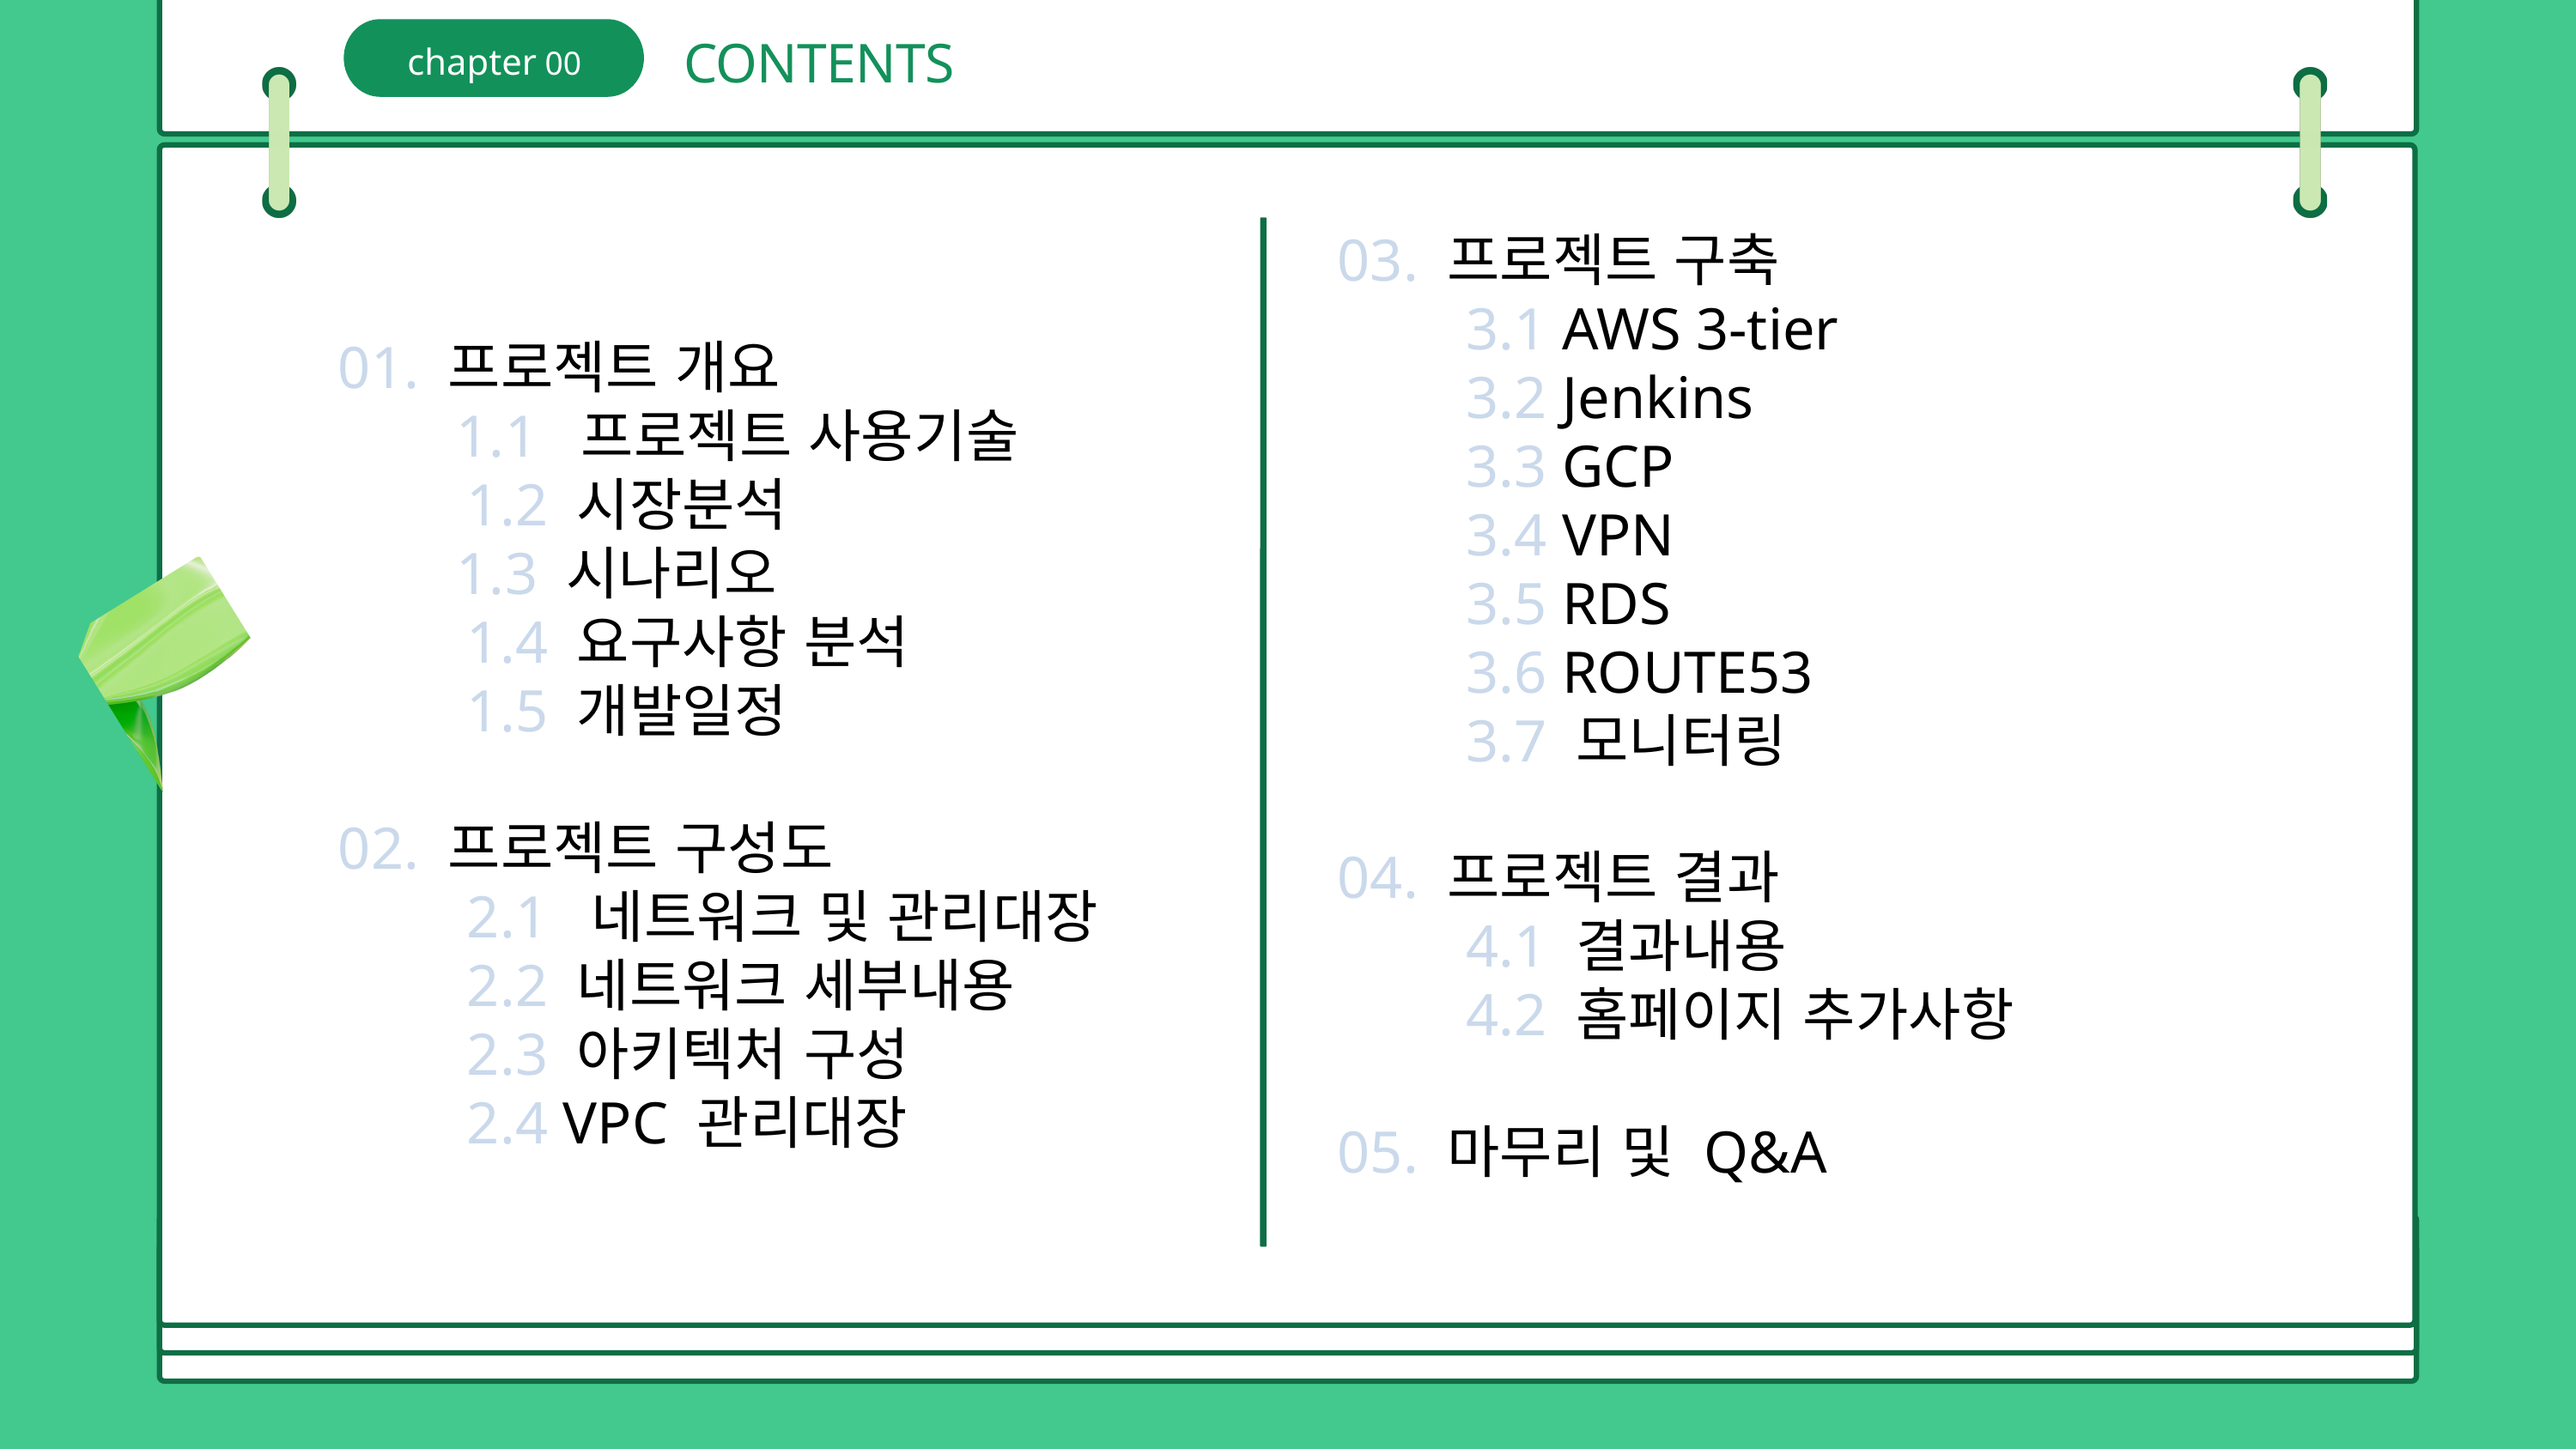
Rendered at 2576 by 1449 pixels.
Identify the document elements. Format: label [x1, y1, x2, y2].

text_box [343, 19, 645, 98]
text_box [159, 0, 2417, 135]
text_box [66, 584, 154, 778]
text_box [159, 1329, 2417, 1354]
text_box [159, 142, 2415, 1325]
text_box [159, 1361, 2417, 1382]
